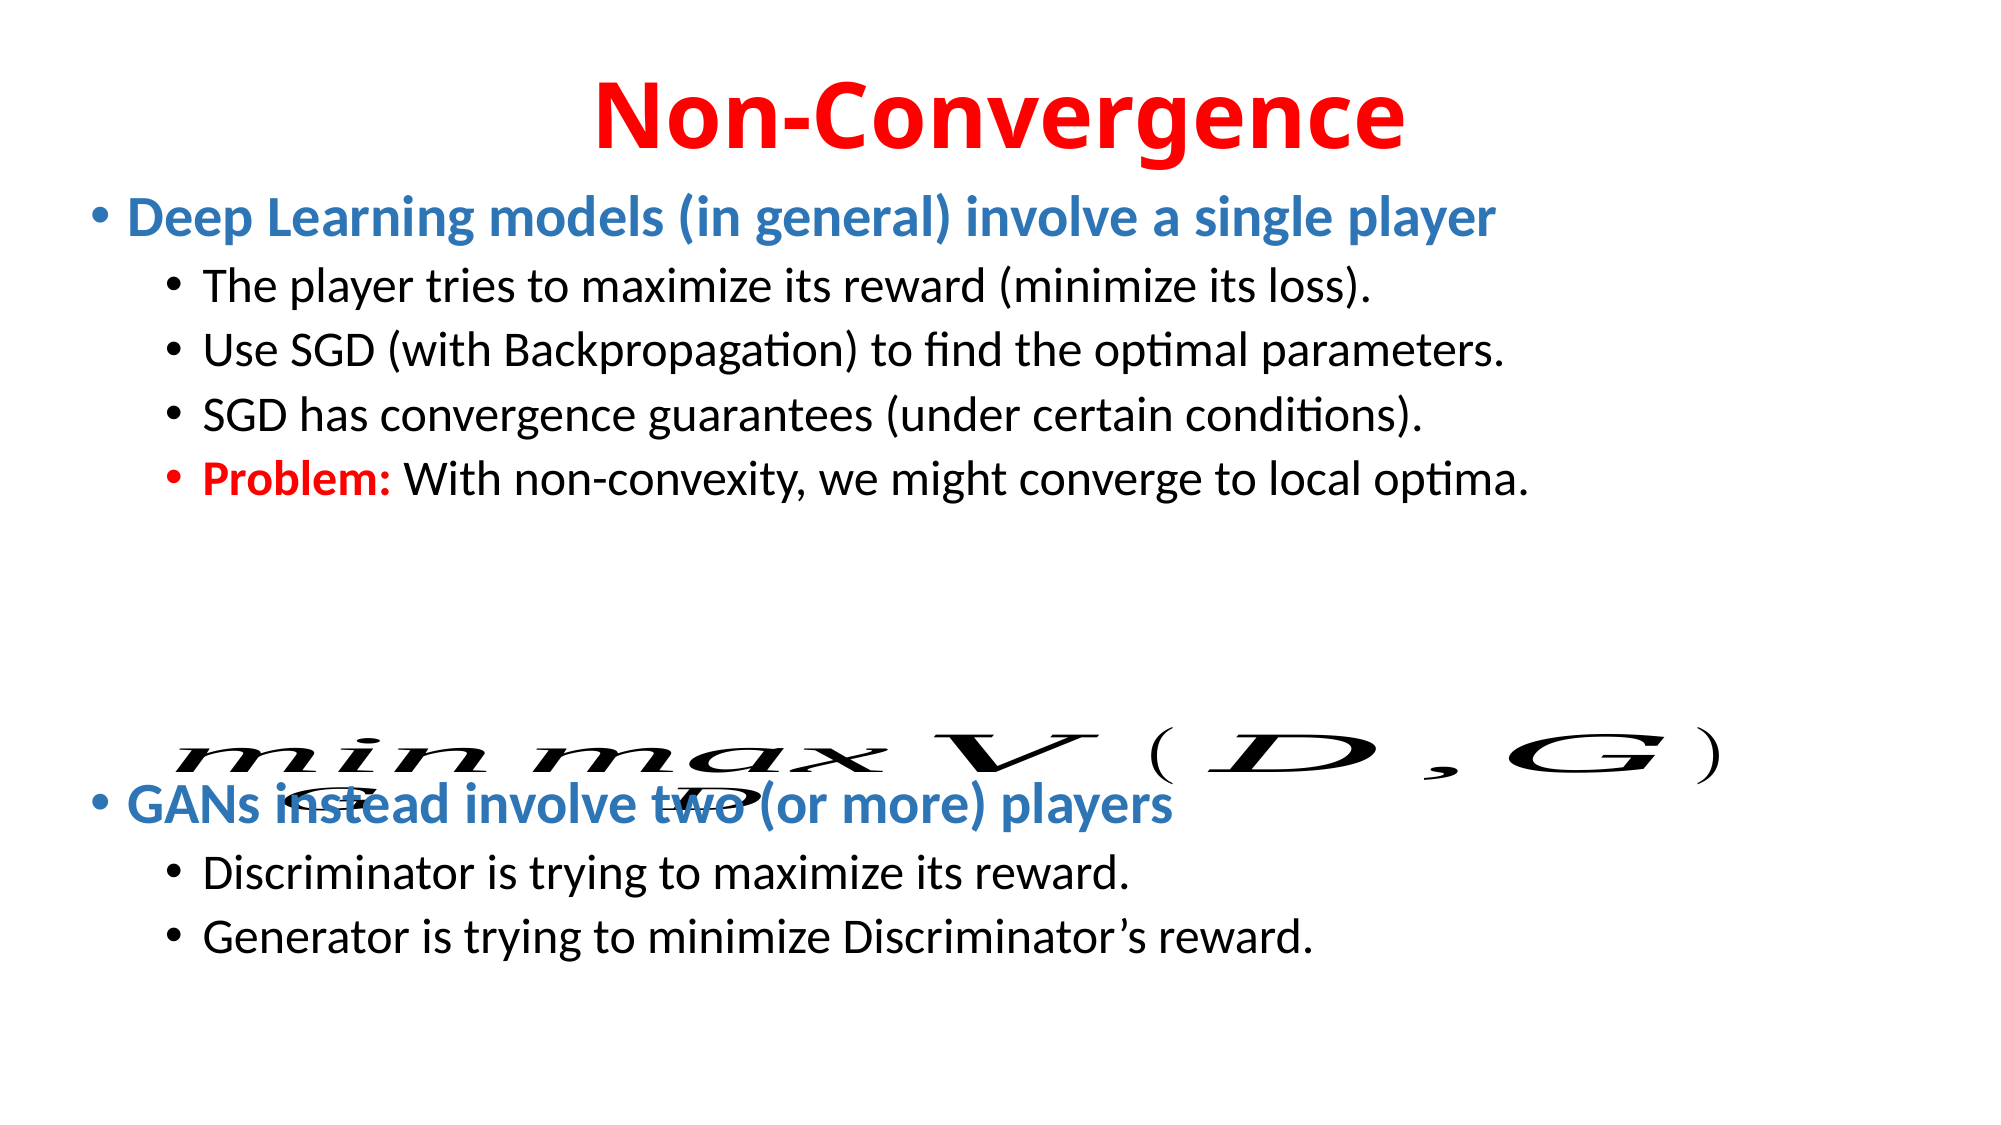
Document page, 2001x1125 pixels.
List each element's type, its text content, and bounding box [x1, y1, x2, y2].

title Non-Convergence [137, 59, 1863, 179]
